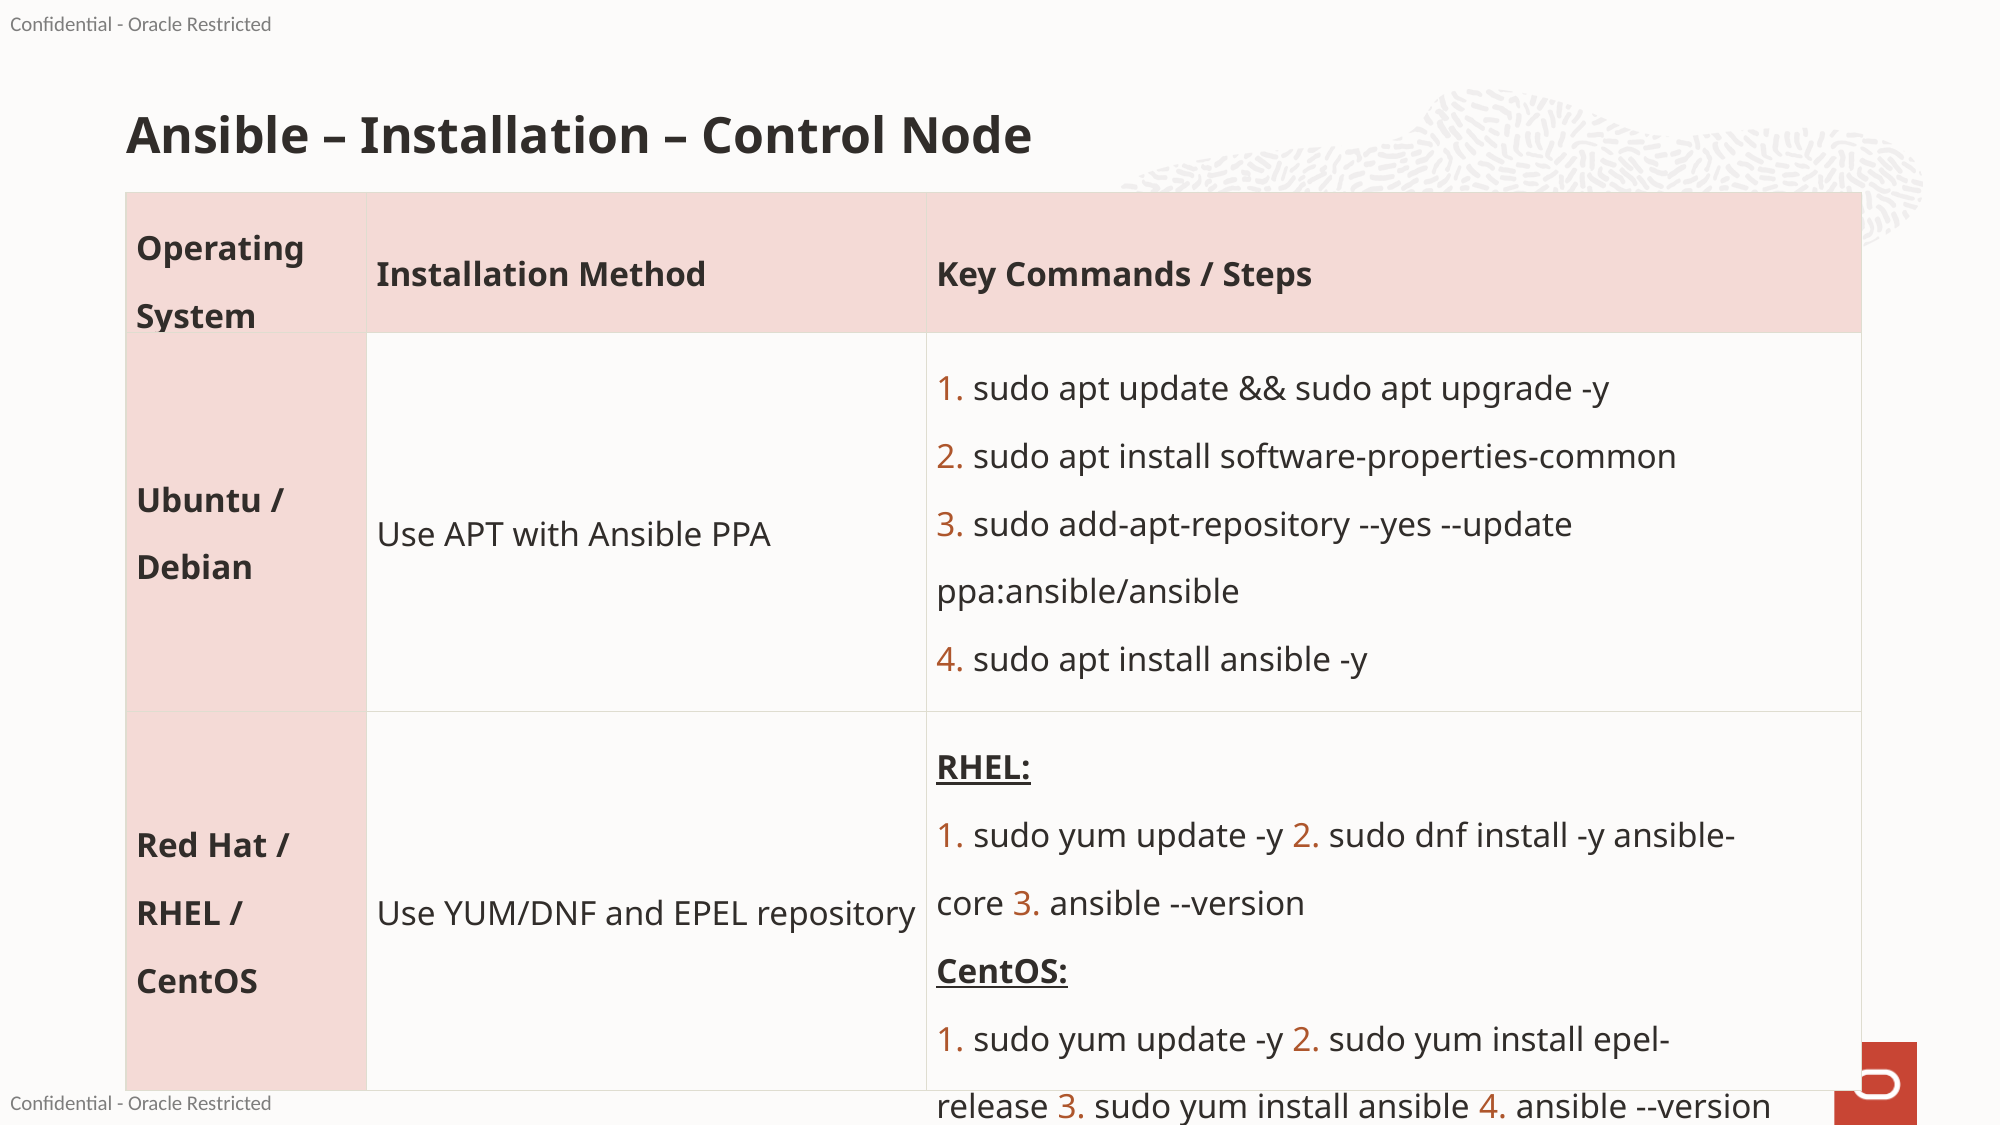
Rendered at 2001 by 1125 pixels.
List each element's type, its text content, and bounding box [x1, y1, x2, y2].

title Ansible – Installation – Control Node [126, 29, 1877, 165]
table_cell Use APT with Ansible PPA [367, 333, 926, 711]
table_cell Ubuntu / Debian [127, 333, 366, 711]
picture [1100, 44, 1934, 300]
table_header Installation Method [367, 193, 926, 332]
table_cell Use YUM/DNF and EPEL repository [367, 712, 926, 1090]
table_header Operating System [127, 193, 366, 332]
table_cell 1. sudo apt update && sudo apt upgrade -y 2. sudo apt install software-properties-common 3. sudo add-apt-repository --yes --update ppa:ansible/ansible 4. sudo apt install ansible -y 5. ansible --version [927, 333, 1861, 711]
table_header Key Commands / Steps [927, 193, 1861, 332]
table_cell RHEL: 1. sudo yum update -y 2. sudo dnf install -y ansible-core 3. ansible --version CentOS: 1. sudo yum update -y 2. sudo yum install epel-release 3. sudo yum install ansible 4. ansible --version [927, 712, 1861, 1090]
table_cell Red Hat / RHEL / CentOS [127, 712, 366, 1090]
